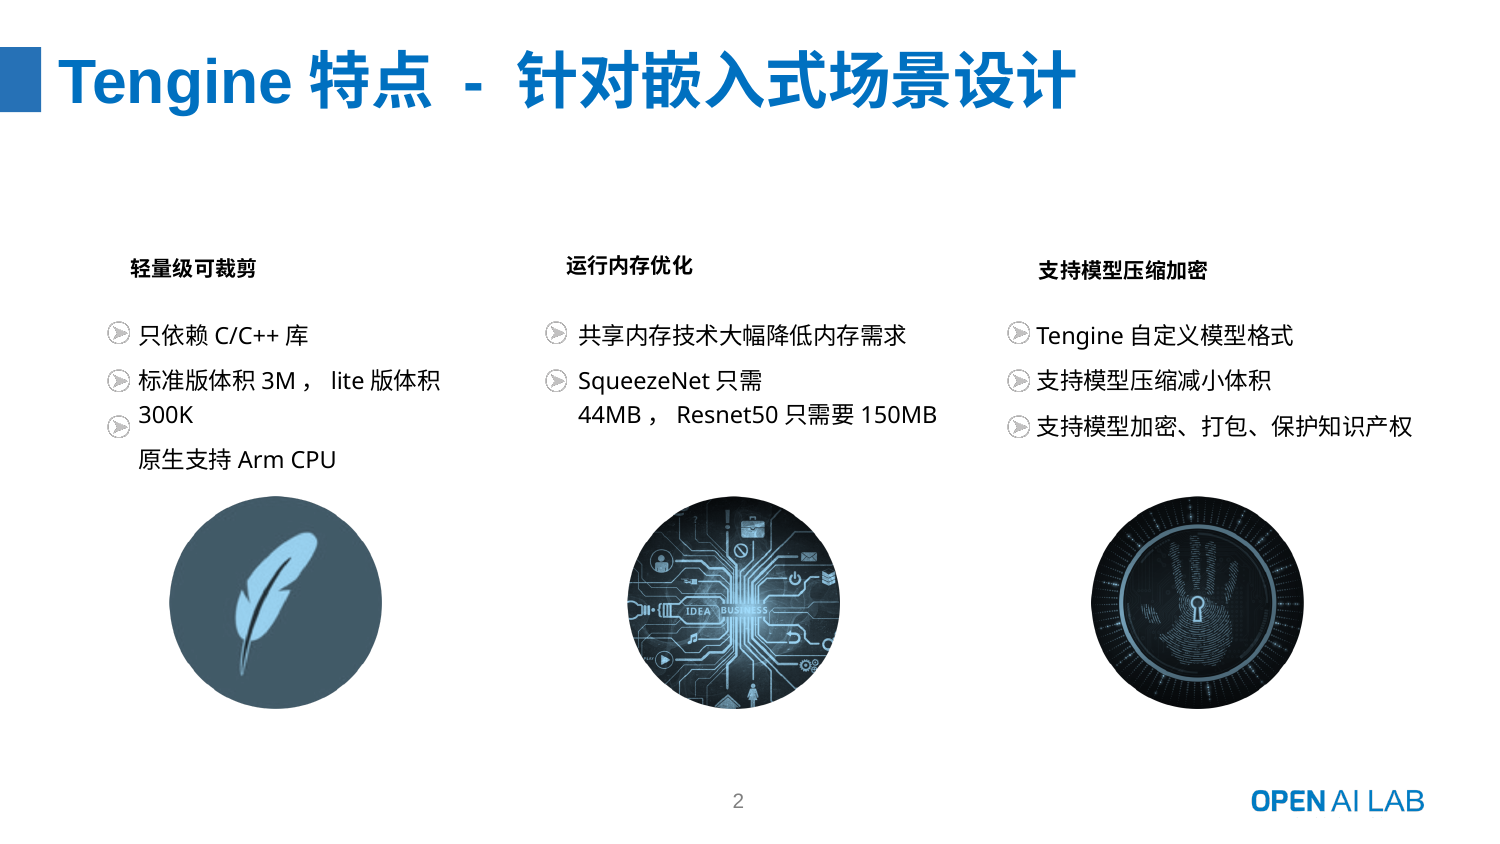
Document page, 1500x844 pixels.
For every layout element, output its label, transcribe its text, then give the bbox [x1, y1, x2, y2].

picture [544, 369, 568, 392]
picture [1090, 495, 1304, 709]
picture [544, 321, 568, 344]
text_box 共享内存技术大幅降低内存需求 SqueezeNet只需44MB，Resnet50只需要150MB [563, 308, 963, 436]
text_box 支持模型压缩加密 [1014, 249, 1224, 290]
picture [627, 495, 841, 709]
picture [1242, 775, 1433, 827]
picture [107, 415, 130, 438]
text_box 轻量级可裁剪 [115, 247, 273, 288]
picture [107, 369, 130, 392]
text_box 运行内存优化 [551, 245, 709, 286]
picture [1007, 415, 1030, 438]
picture [169, 495, 383, 709]
text_box Tengine自定义模型格式 支持模型压缩减小体积 支持模型加密、打包、保护知识产权 [1021, 308, 1429, 448]
text_box 只依赖C/C++库 标准版体积3M，lite版体积300K 原生支持Arm CPU [123, 307, 508, 481]
picture [107, 321, 130, 344]
picture [1007, 321, 1030, 344]
picture [1007, 369, 1030, 392]
text_box [0, 44, 45, 116]
title Tengine特点 - 针对嵌入式场景设计 [59, 41, 1433, 113]
